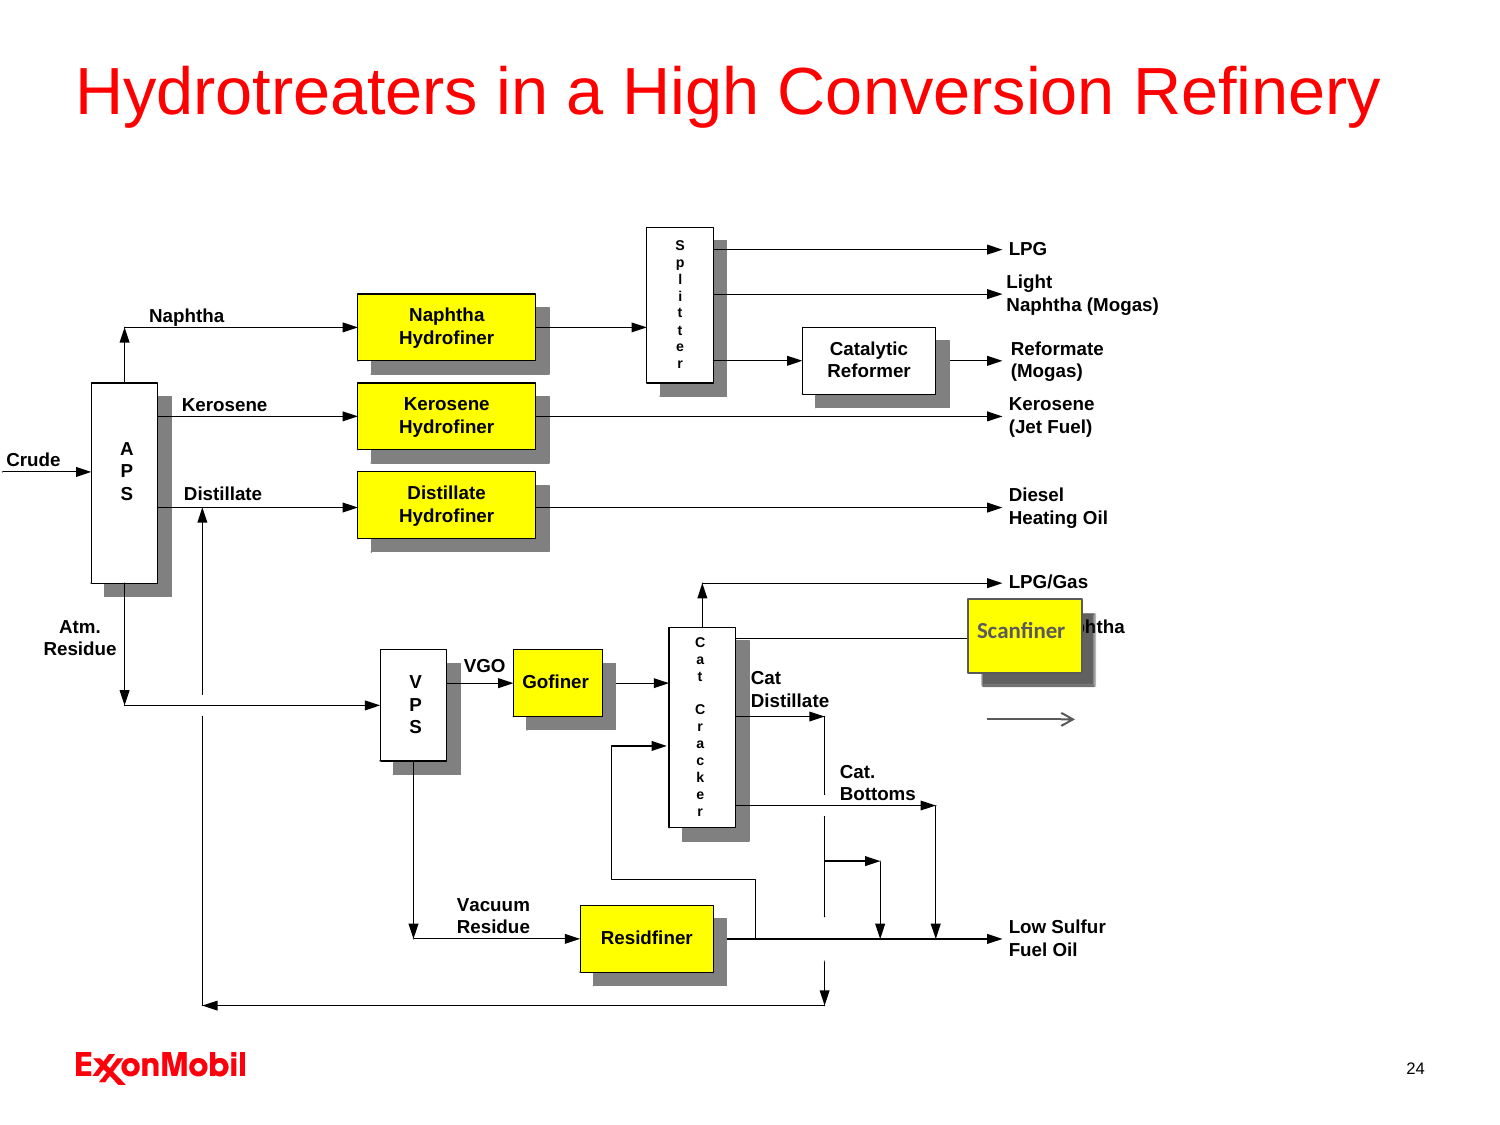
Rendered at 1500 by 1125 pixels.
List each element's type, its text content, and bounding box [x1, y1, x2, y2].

slide_number 24 [0, 1050, 313, 1125]
title Hydrotreaters in a High Conversion Refinery [75, 48, 1425, 174]
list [0, 224, 1161, 1013]
